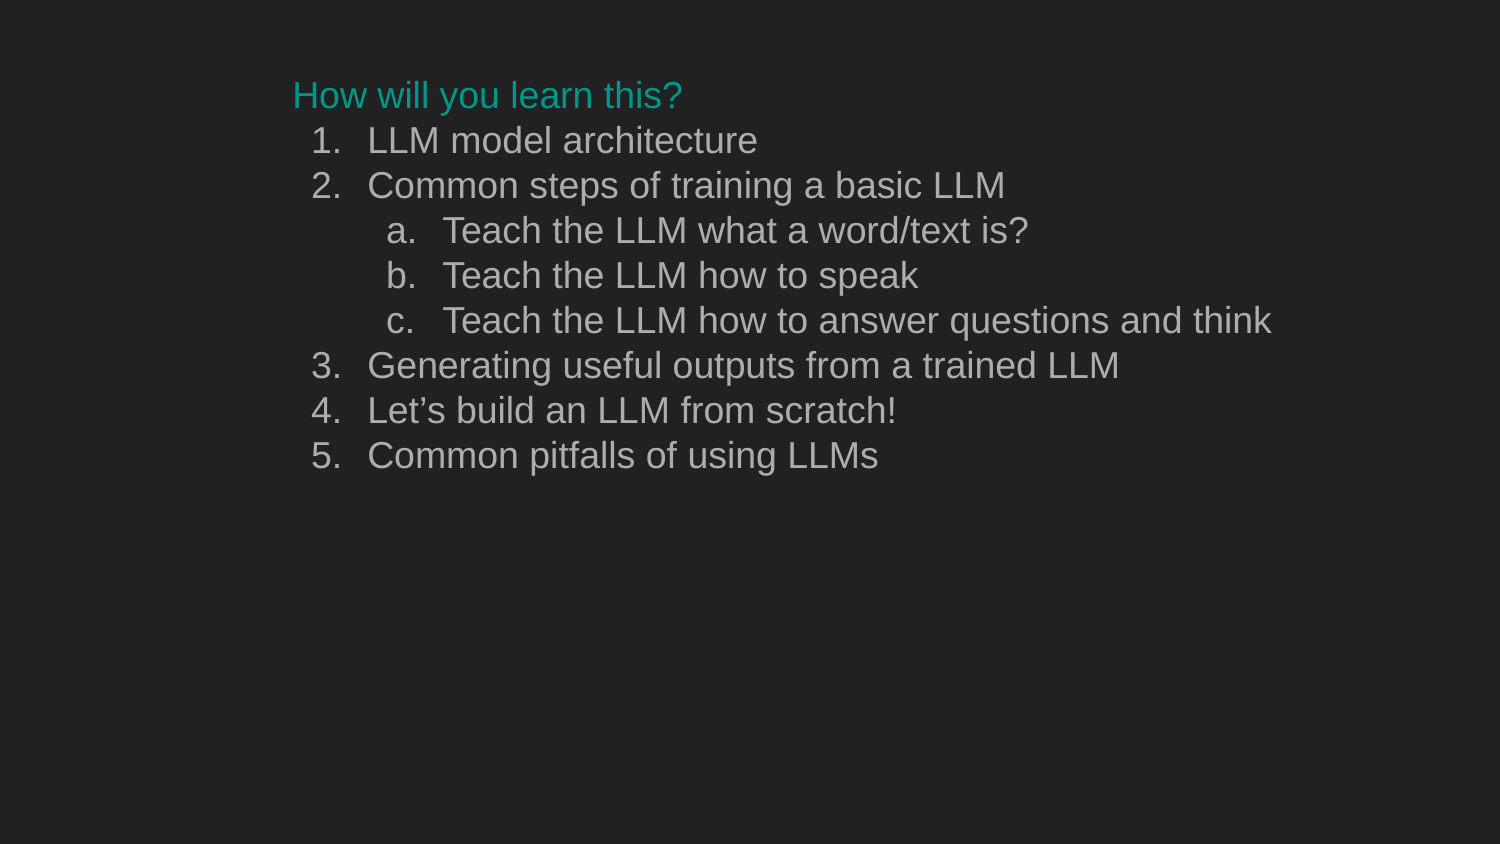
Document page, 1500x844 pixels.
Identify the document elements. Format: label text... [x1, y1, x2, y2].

text_box How will you learn this? LLM model architecture Common steps of training a basic LLM Teach the LLM what a word/text is? Teach the LLM how to speak Teach the LLM how to answer questions and think Generating useful outputs from a trained LLM Let’s build an LLM from scratch! Common pitfalls of using LLMs [277, 56, 1321, 492]
